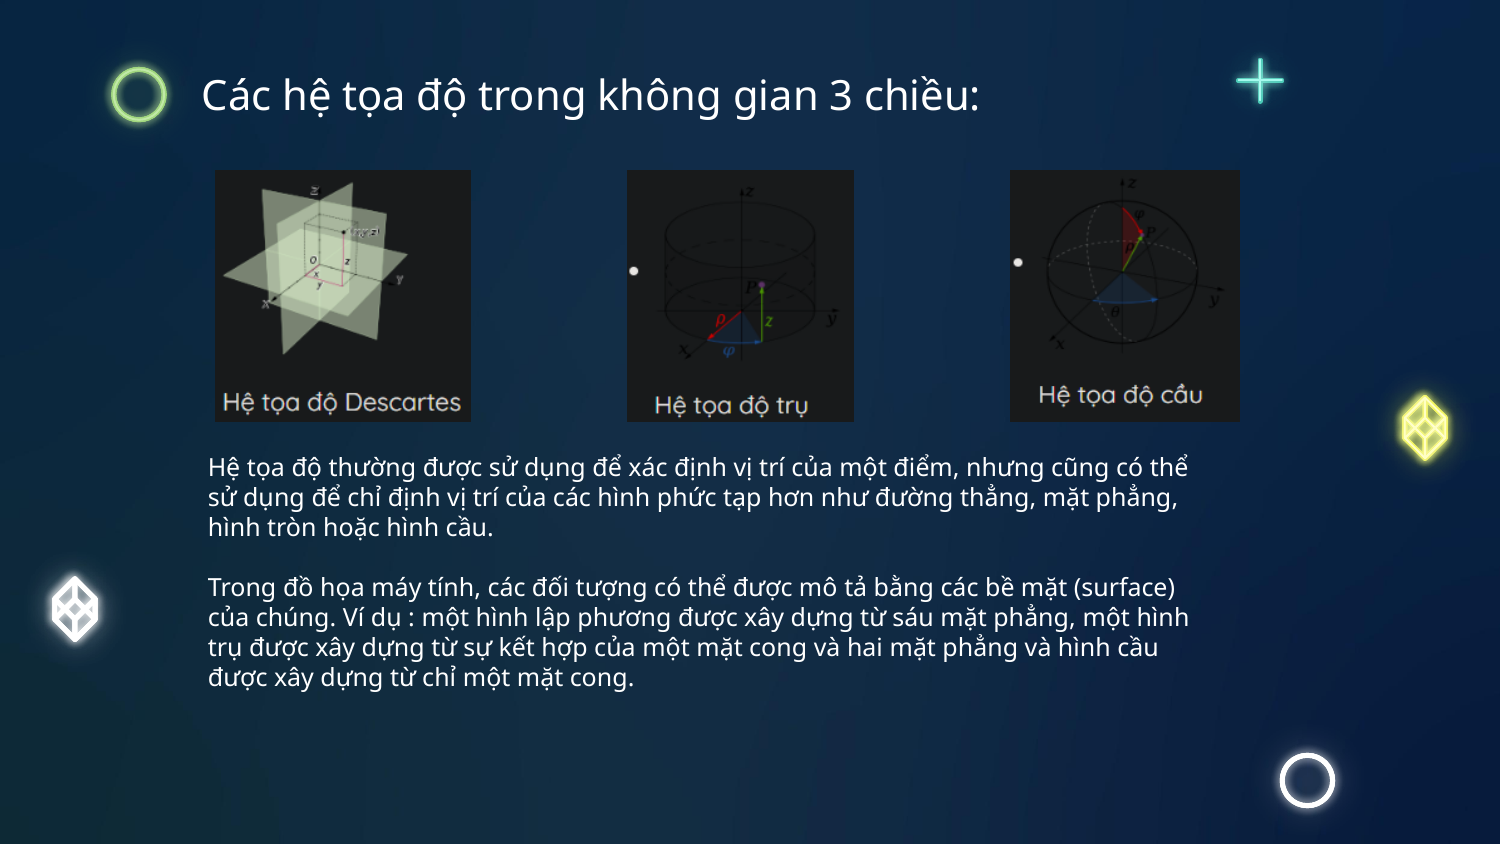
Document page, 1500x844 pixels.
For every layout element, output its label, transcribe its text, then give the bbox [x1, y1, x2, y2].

text_box Hệ tọa độ thường được sử dụng để xác định vị trí của một điểm, nhưng cũng có thể sử dụng để chỉ định vị trí của các hình phức tạp hơn như đường thẳng, mặt phẳng, hình tròn hoặc hình cầu. [192, 436, 1240, 556]
text_box [78, 617, 88, 628]
text_box [71, 604, 77, 613]
picture [0, 0, 1500, 844]
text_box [1421, 423, 1428, 433]
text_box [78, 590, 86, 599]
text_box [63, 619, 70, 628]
text_box Các hệ tọa độ trong không gian 3 chiều: [186, 53, 998, 121]
text_box Trong đồ họa máy tính, các đối tượng có thể được mô tả bằng các bề mặt (surface) của chúng. Ví dụ : một hình lập phương được xây dựng từ sáu mặt phẳng, một hình trụ được xây dựng từ sự kết hợp của một mặt cong và hai mặt phẳng và hình cầu được xây dựng từ chỉ một mặt cong. [192, 556, 1240, 695]
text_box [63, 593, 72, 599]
